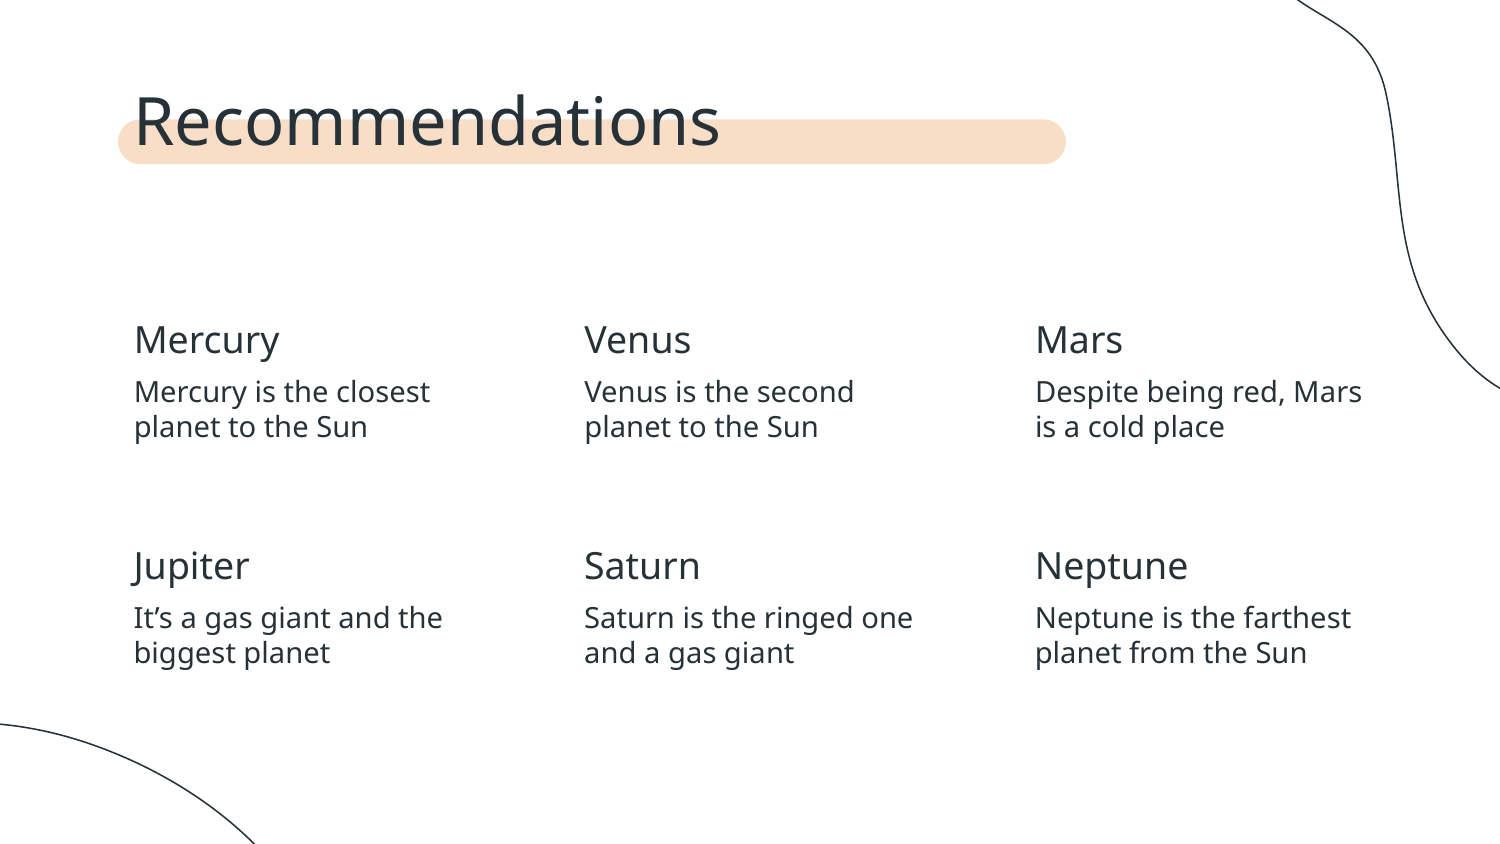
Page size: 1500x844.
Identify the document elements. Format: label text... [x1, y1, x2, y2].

title Recommendations [118, 63, 1382, 165]
subtitle Neptune is the farthest planet from the Sun [1019, 584, 1382, 686]
subtitle It’s a gas giant and the biggest planet [118, 589, 481, 686]
subtitle Mercury is the closest planet to the Sun [118, 358, 481, 459]
subtitle Neptune [1019, 527, 1382, 584]
subtitle Mars [1020, 300, 1382, 358]
subtitle Saturn is the ringed one and a gas giant [569, 584, 931, 686]
subtitle Mercury [118, 300, 481, 358]
subtitle Venus [569, 300, 932, 358]
subtitle Despite being red, Mars is a cold place [1020, 358, 1382, 459]
subtitle Jupiter [118, 527, 481, 589]
subtitle Venus is the second planet to the Sun [569, 358, 932, 459]
subtitle Saturn [569, 527, 931, 584]
